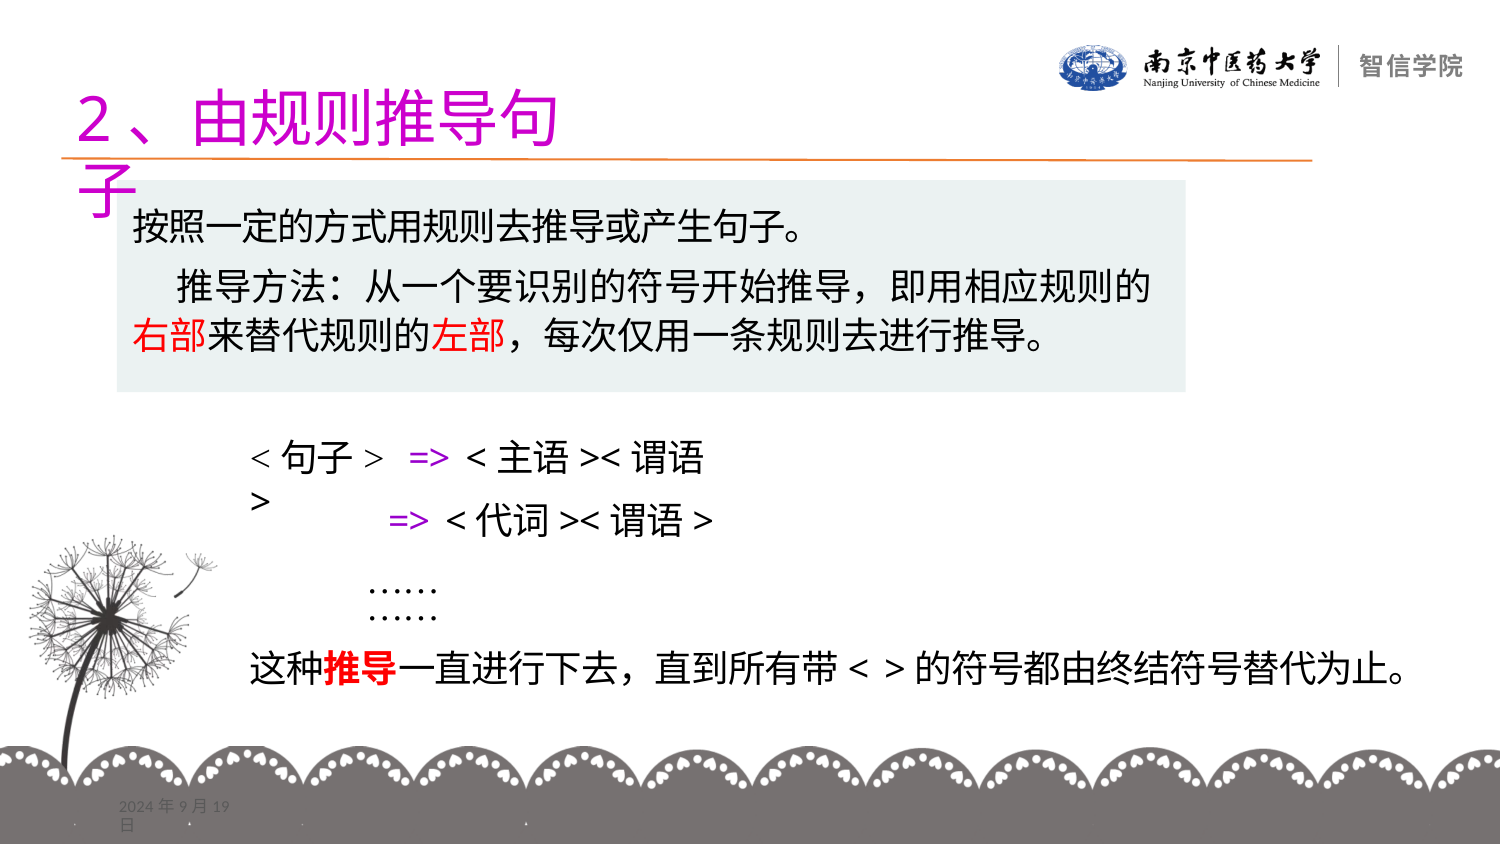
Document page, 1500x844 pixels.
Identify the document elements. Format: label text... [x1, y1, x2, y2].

text_box <句子> => <主语><谓语> [247, 433, 716, 483]
text_box 2、由规则推导句子 [74, 80, 612, 158]
text_box 智信学院 [1357, 50, 1468, 84]
picture [1059, 45, 1320, 91]
text_box 按照一定的方式用规则去推导或产生句子。 推导方法：从一个要识别的符号开始推导，即用相应规则的 右部来替代规则的左部，每次仅用一条规则去进行推导。 [116, 180, 1186, 393]
text_box => <代词><谓语> …… …… 这种推导一直进行下去，直到所有带< >的符号都由终结符号替代为止。 [247, 497, 1437, 694]
picture [0, 534, 1500, 844]
